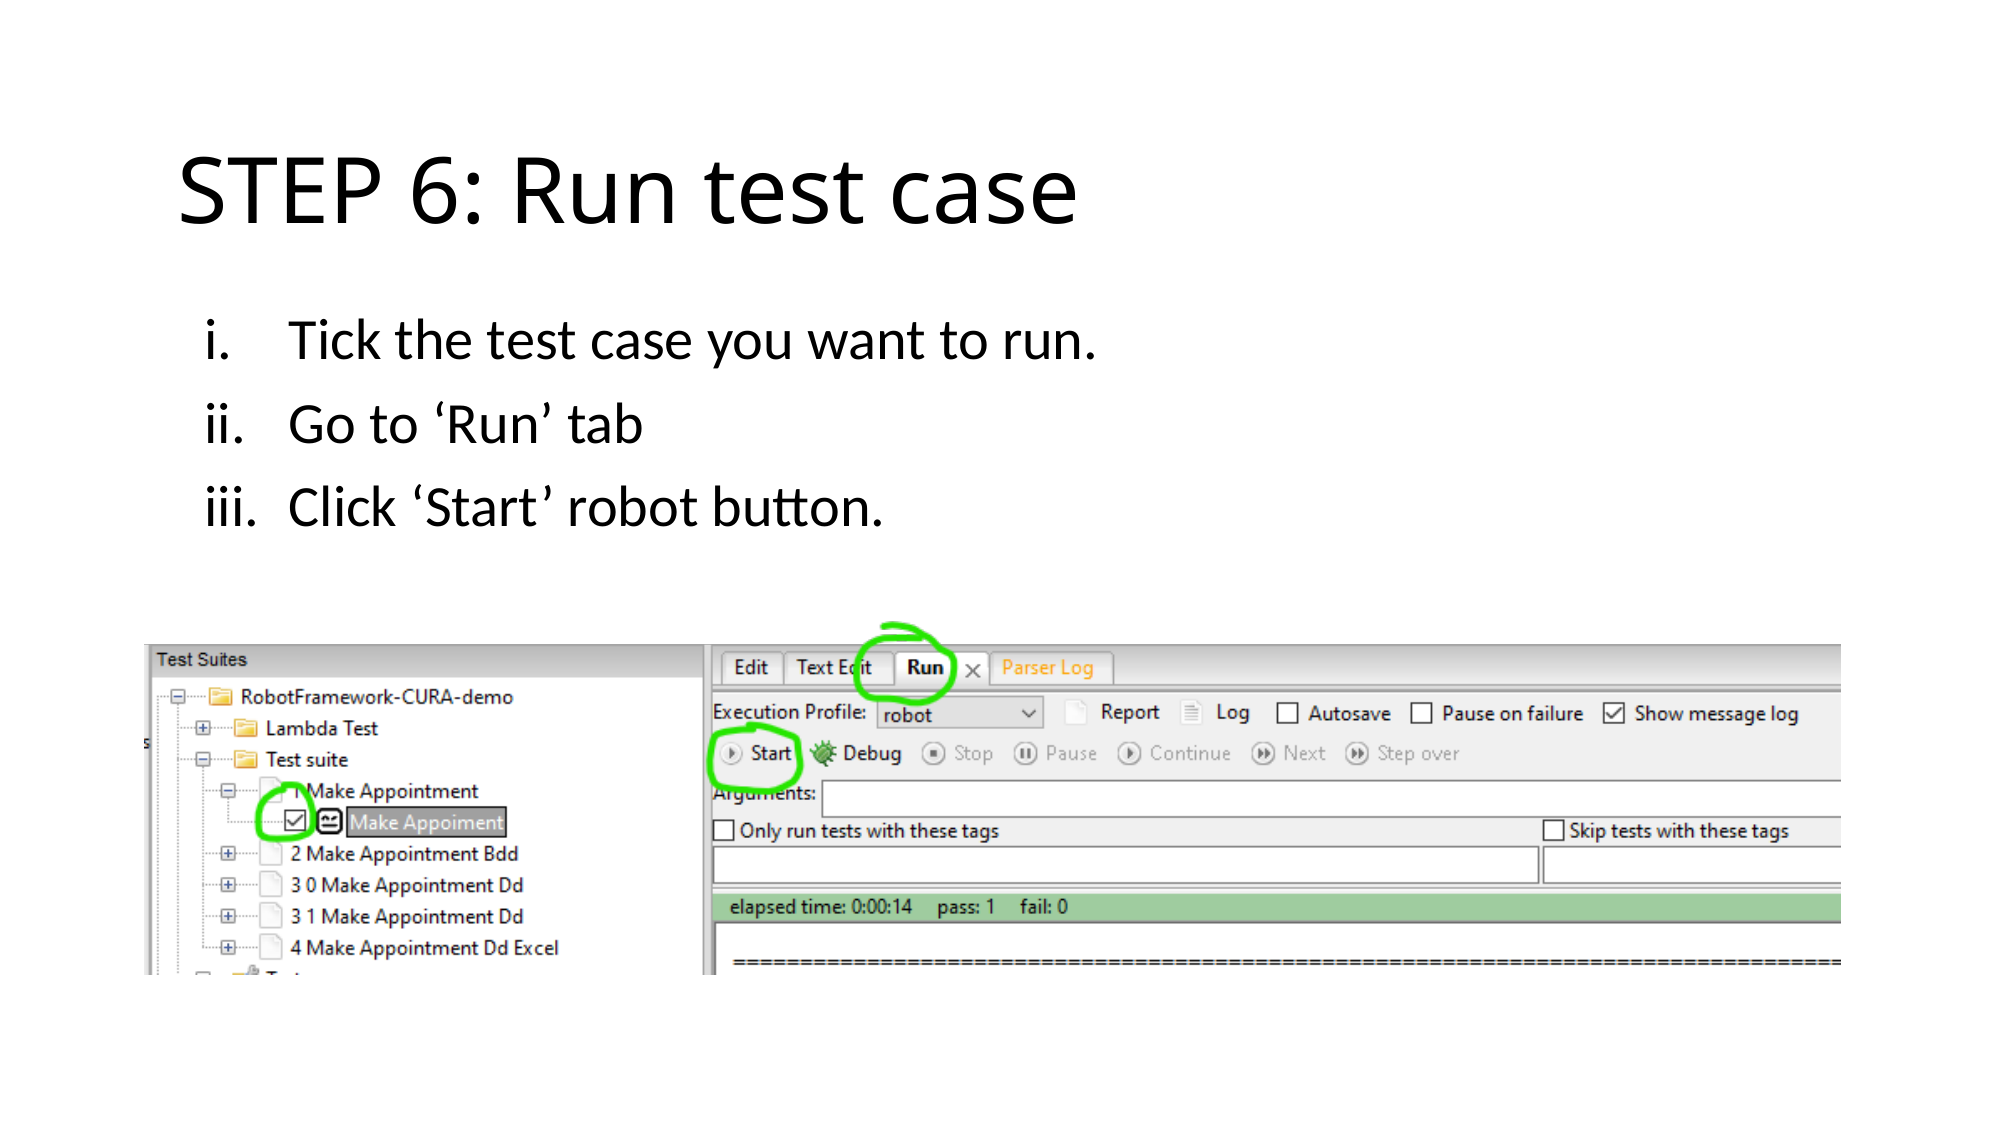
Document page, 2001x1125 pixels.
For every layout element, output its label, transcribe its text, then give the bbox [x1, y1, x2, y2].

picture [143, 620, 1841, 975]
text_box Tick the test case you want to run. Go to ‘Run’ tab Click ‘Start’ robot button. [189, 301, 1915, 589]
text_box STEP 6: Run test case [162, 84, 1888, 303]
